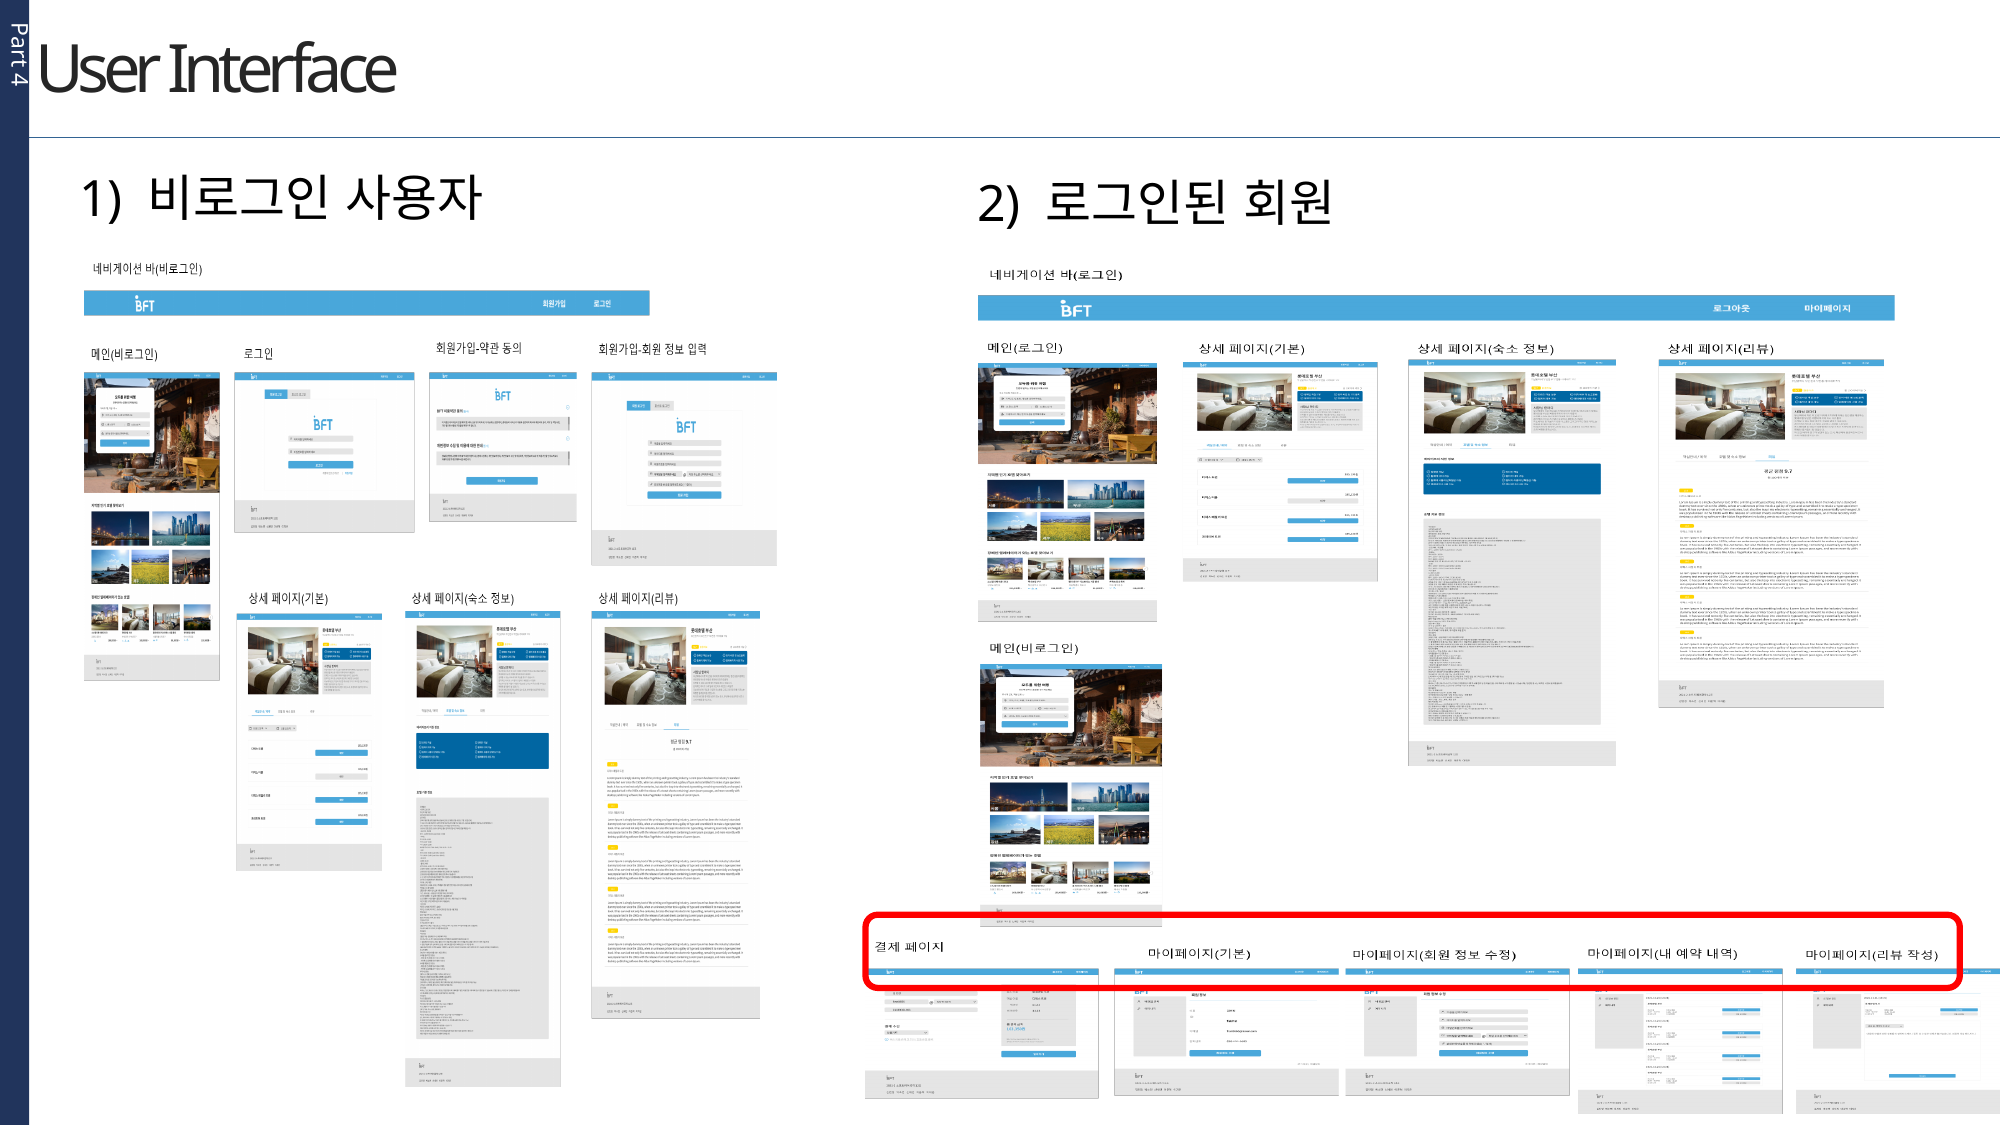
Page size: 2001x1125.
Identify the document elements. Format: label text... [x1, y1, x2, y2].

picture [865, 265, 2000, 1114]
text_box [0, 312, 30, 1125]
text_box [0, 0, 30, 8]
text_box Part 4 [0, 8, 42, 312]
picture [84, 257, 778, 1087]
text_box 2) 로그인된 회원 [962, 163, 1351, 239]
text_box User Interface [42, 18, 416, 113]
text_box 1) 비로그인 사용자 [64, 159, 499, 235]
